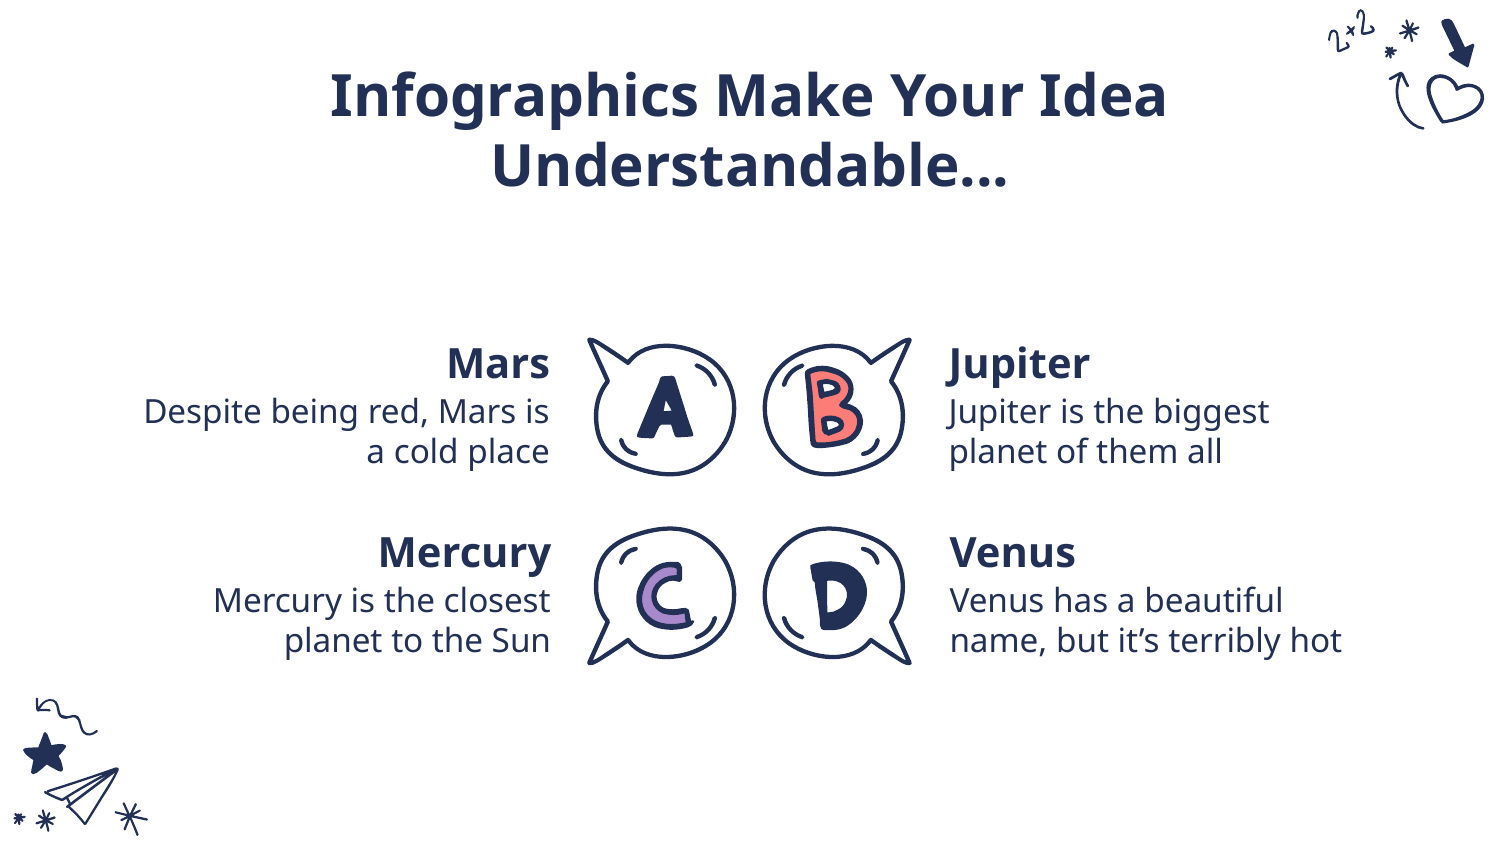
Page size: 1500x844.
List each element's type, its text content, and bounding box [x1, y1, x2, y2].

subtitle Despite being red, Mars is a cold place [115, 375, 566, 482]
subtitle Venus [934, 510, 1385, 563]
subtitle Mercury [116, 510, 567, 563]
title Infographics Make Your Idea Understandable... [116, 88, 1383, 167]
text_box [805, 366, 863, 448]
subtitle Jupiter [933, 322, 1384, 375]
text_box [755, 337, 913, 477]
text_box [586, 526, 744, 666]
subtitle Mercury is the closest planet to the Sun [116, 563, 567, 671]
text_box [755, 526, 913, 666]
subtitle Jupiter is the biggest planet of them all [933, 375, 1384, 482]
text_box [586, 337, 744, 477]
subtitle Venus has a beautiful name, but it’s terribly hot [934, 563, 1385, 671]
subtitle Mars [115, 322, 566, 375]
